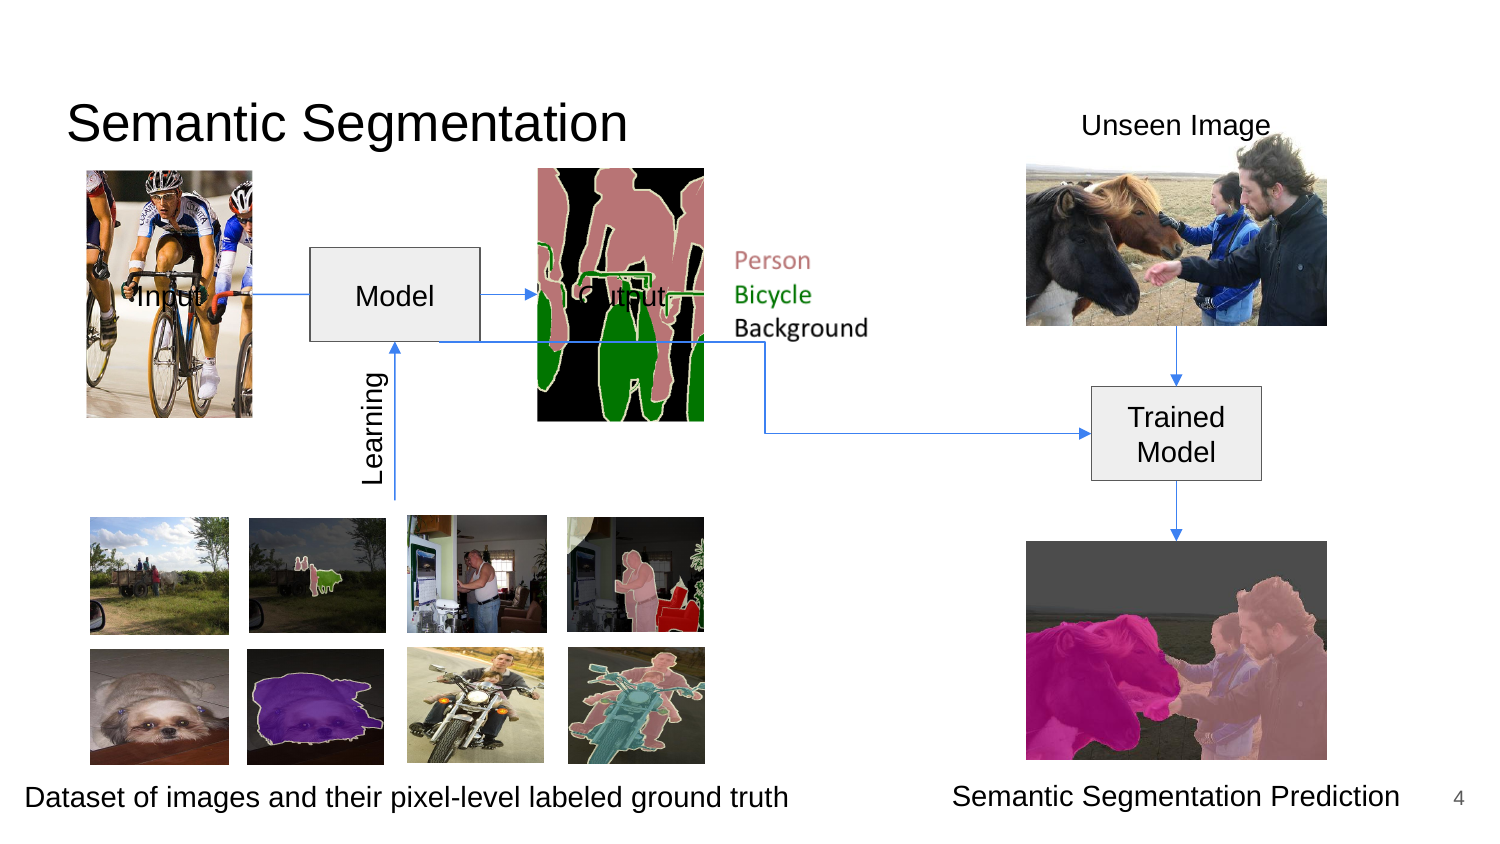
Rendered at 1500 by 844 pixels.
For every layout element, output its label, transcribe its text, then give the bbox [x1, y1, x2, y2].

picture [720, 247, 872, 341]
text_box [438, 341, 1092, 434]
text_box Semantic Segmentation Prediction [932, 770, 1389, 821]
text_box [89, 515, 705, 765]
text_box Model [309, 247, 480, 342]
title Semantic Segmentation [51, 72, 1449, 167]
text_box Trained Model [1091, 386, 1262, 481]
picture [537, 166, 705, 341]
text_box Dataset of images and their pixel-level labeled ground truth [5, 770, 809, 821]
picture [1026, 541, 1327, 761]
text_box Learning [345, 349, 396, 509]
picture [85, 170, 253, 419]
slide_number 4 [1389, 764, 1480, 830]
picture [1026, 97, 1327, 327]
